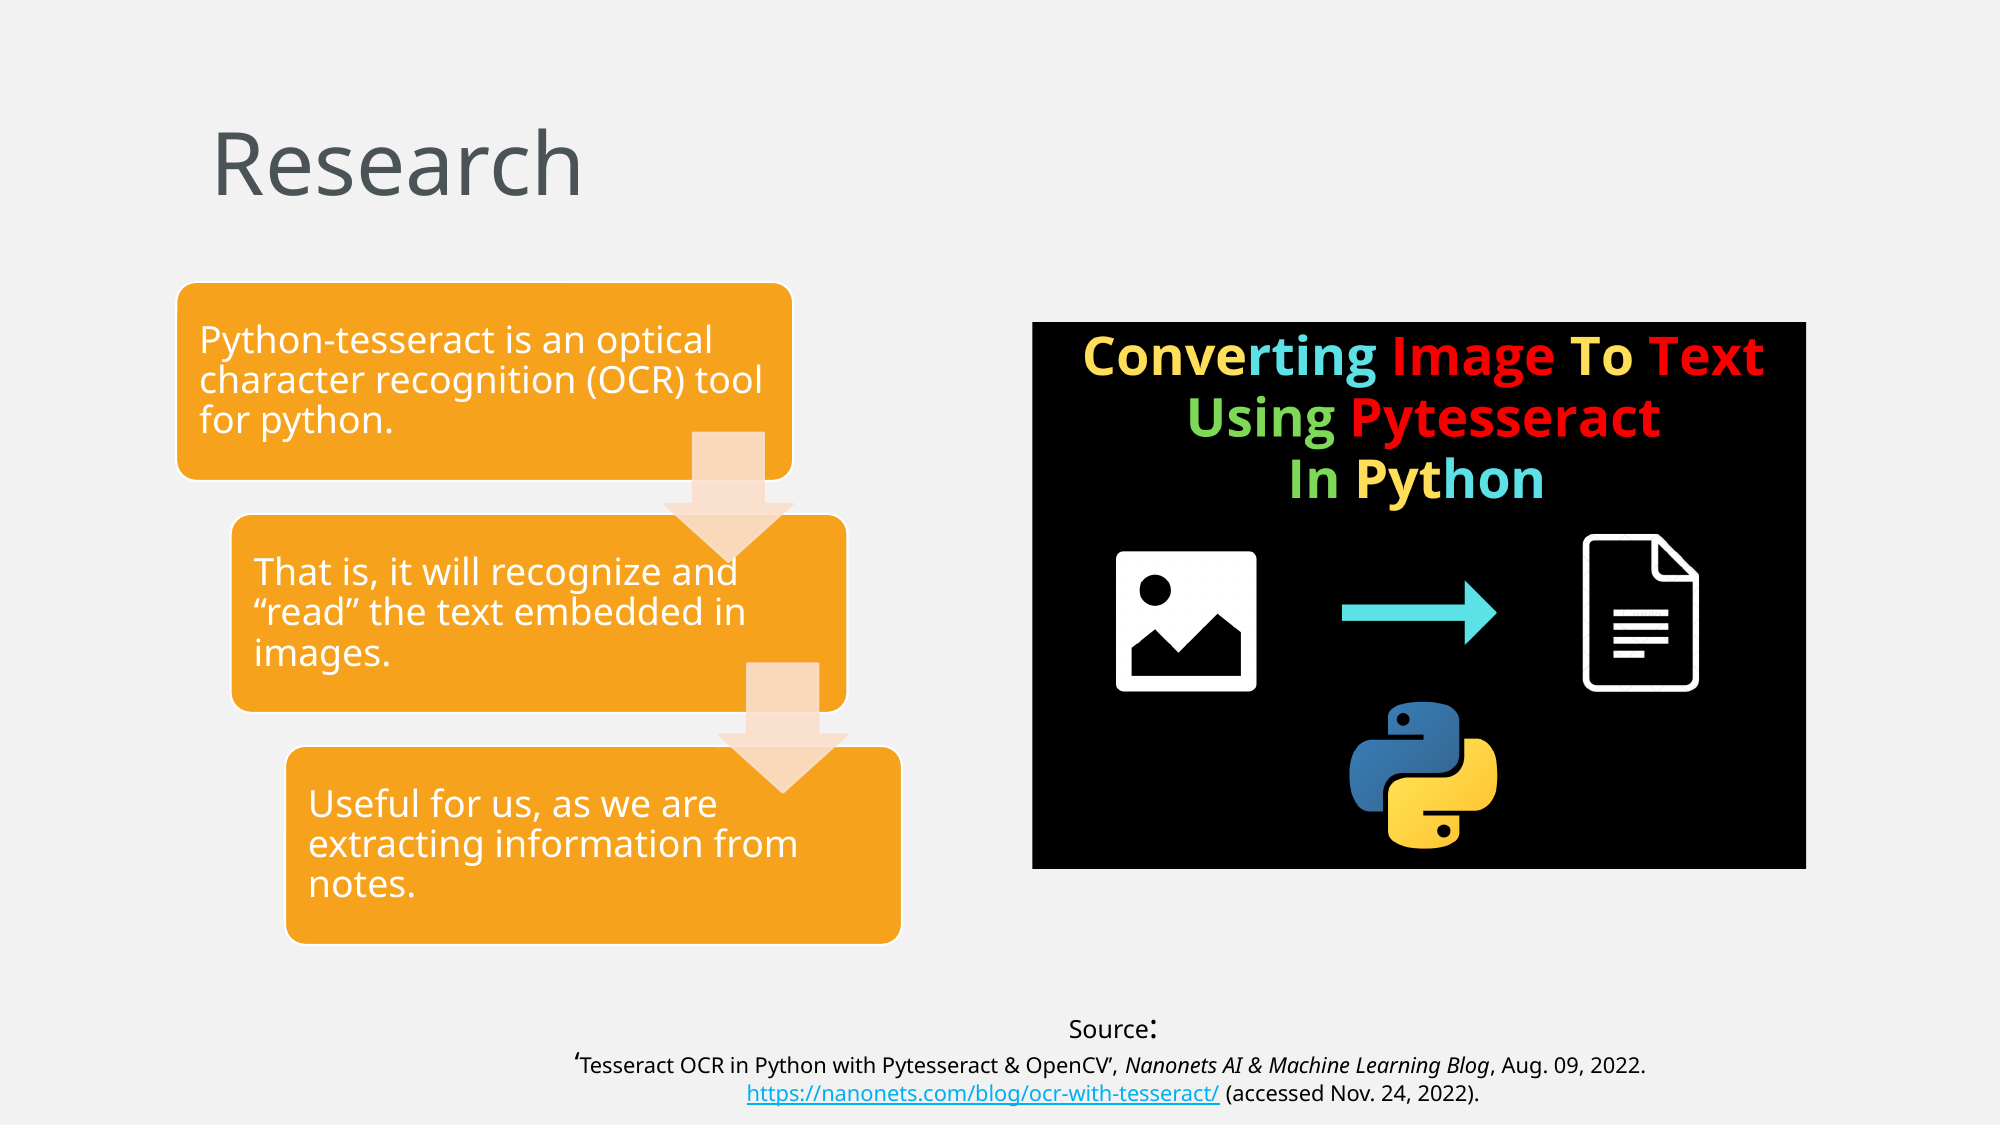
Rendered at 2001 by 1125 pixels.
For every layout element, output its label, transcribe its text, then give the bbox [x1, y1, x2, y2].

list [176, 281, 902, 945]
text_box Source: ‘Tesseract OCR in Python with Pytesseract & OpenCV’, Nanonets AI & Machine Learning Blog, Aug. 09, 2022. https://nanonets.com/blog/ocr-with-tesseract/ (accessed Nov. 24, 2022). [380, 997, 1847, 1125]
picture [1032, 321, 1807, 869]
text_box Research [181, 99, 615, 233]
